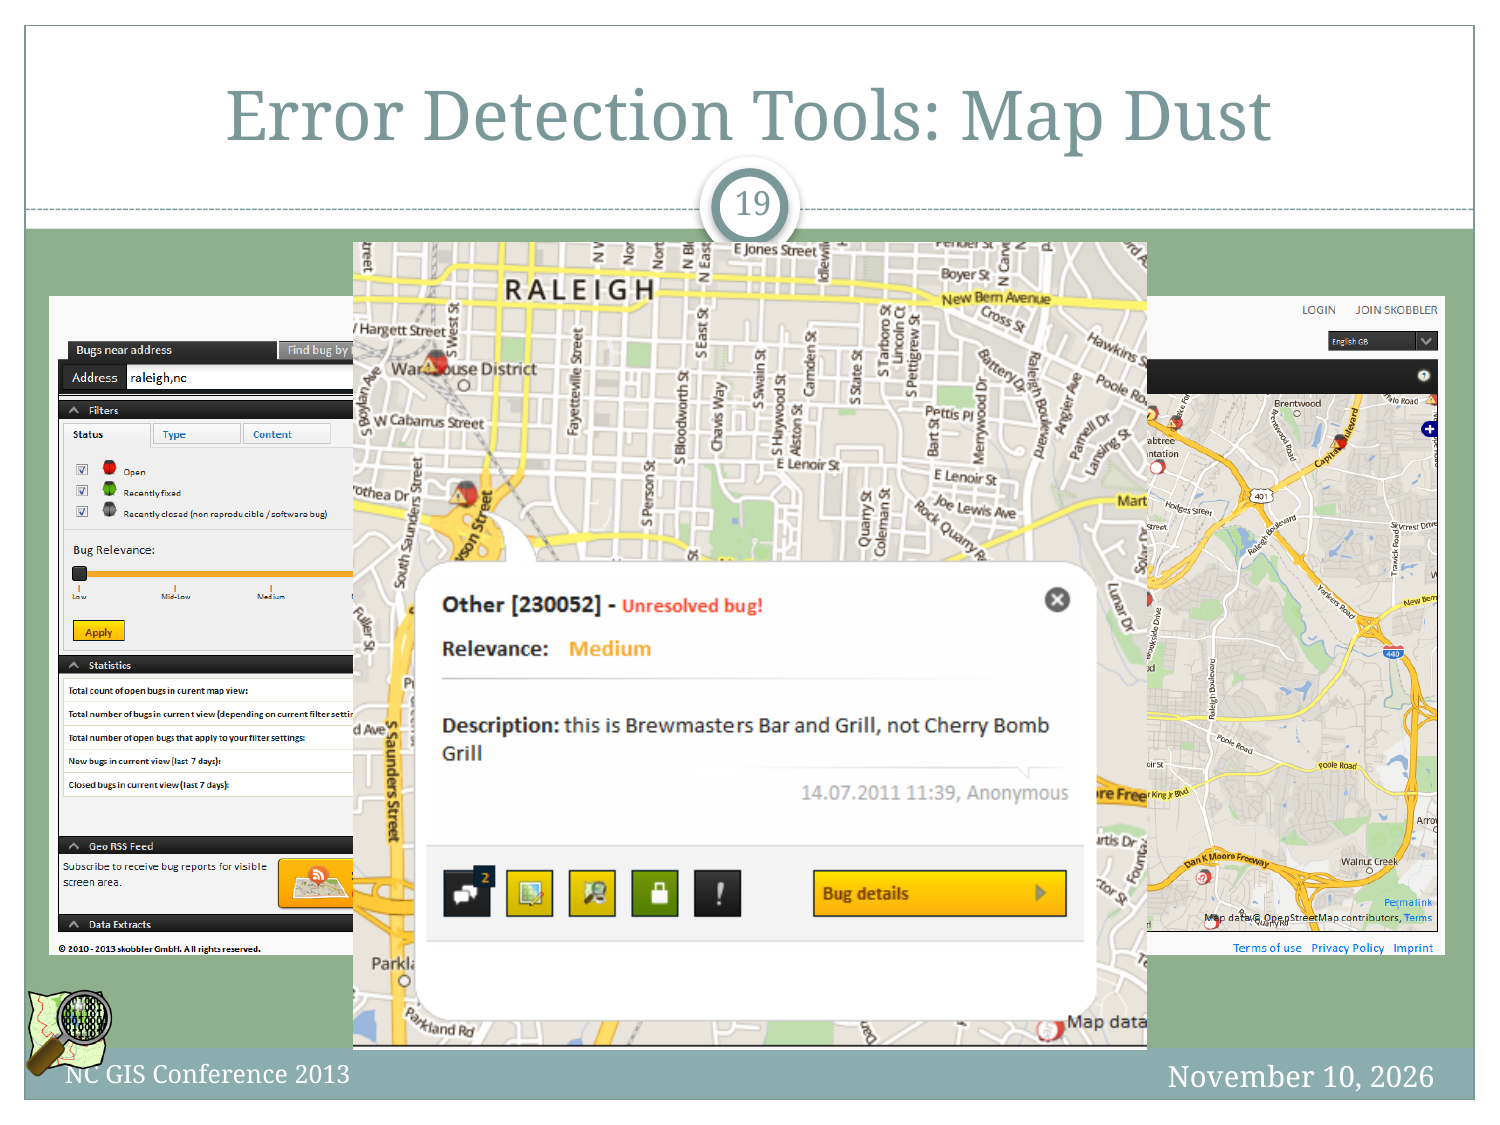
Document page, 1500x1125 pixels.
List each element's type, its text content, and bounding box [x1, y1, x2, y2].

slide_number 19 [715, 168, 791, 239]
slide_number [950, 1050, 1450, 1111]
footer NC GIS Conference 2013 [50, 1051, 638, 1112]
title Error Detection Tools: Map Dust [49, 37, 1450, 163]
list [1154, 295, 1445, 956]
picture [353, 242, 1147, 1051]
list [49, 295, 346, 956]
picture [24, 987, 114, 1077]
